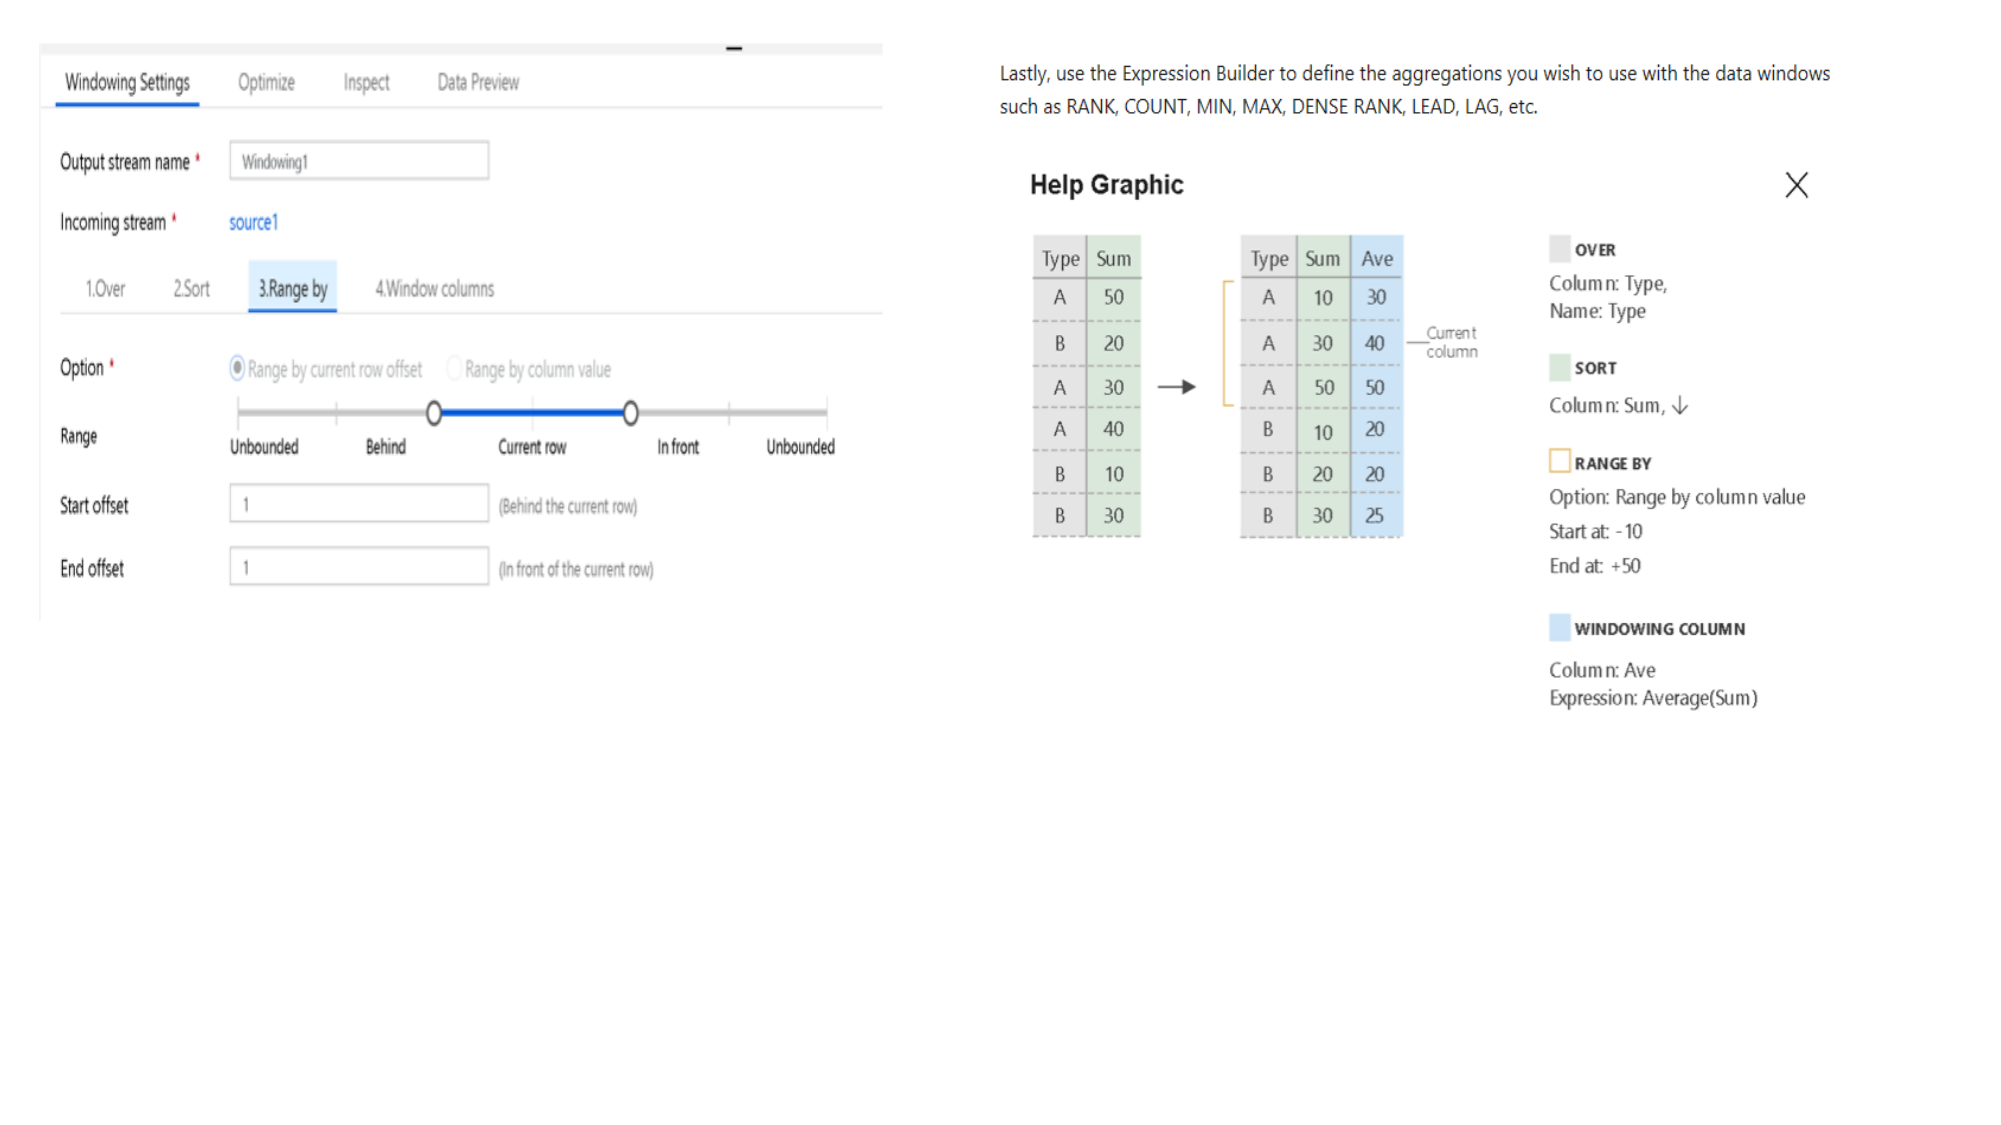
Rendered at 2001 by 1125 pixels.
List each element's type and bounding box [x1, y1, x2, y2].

picture [31, 42, 910, 621]
picture [998, 42, 1856, 748]
